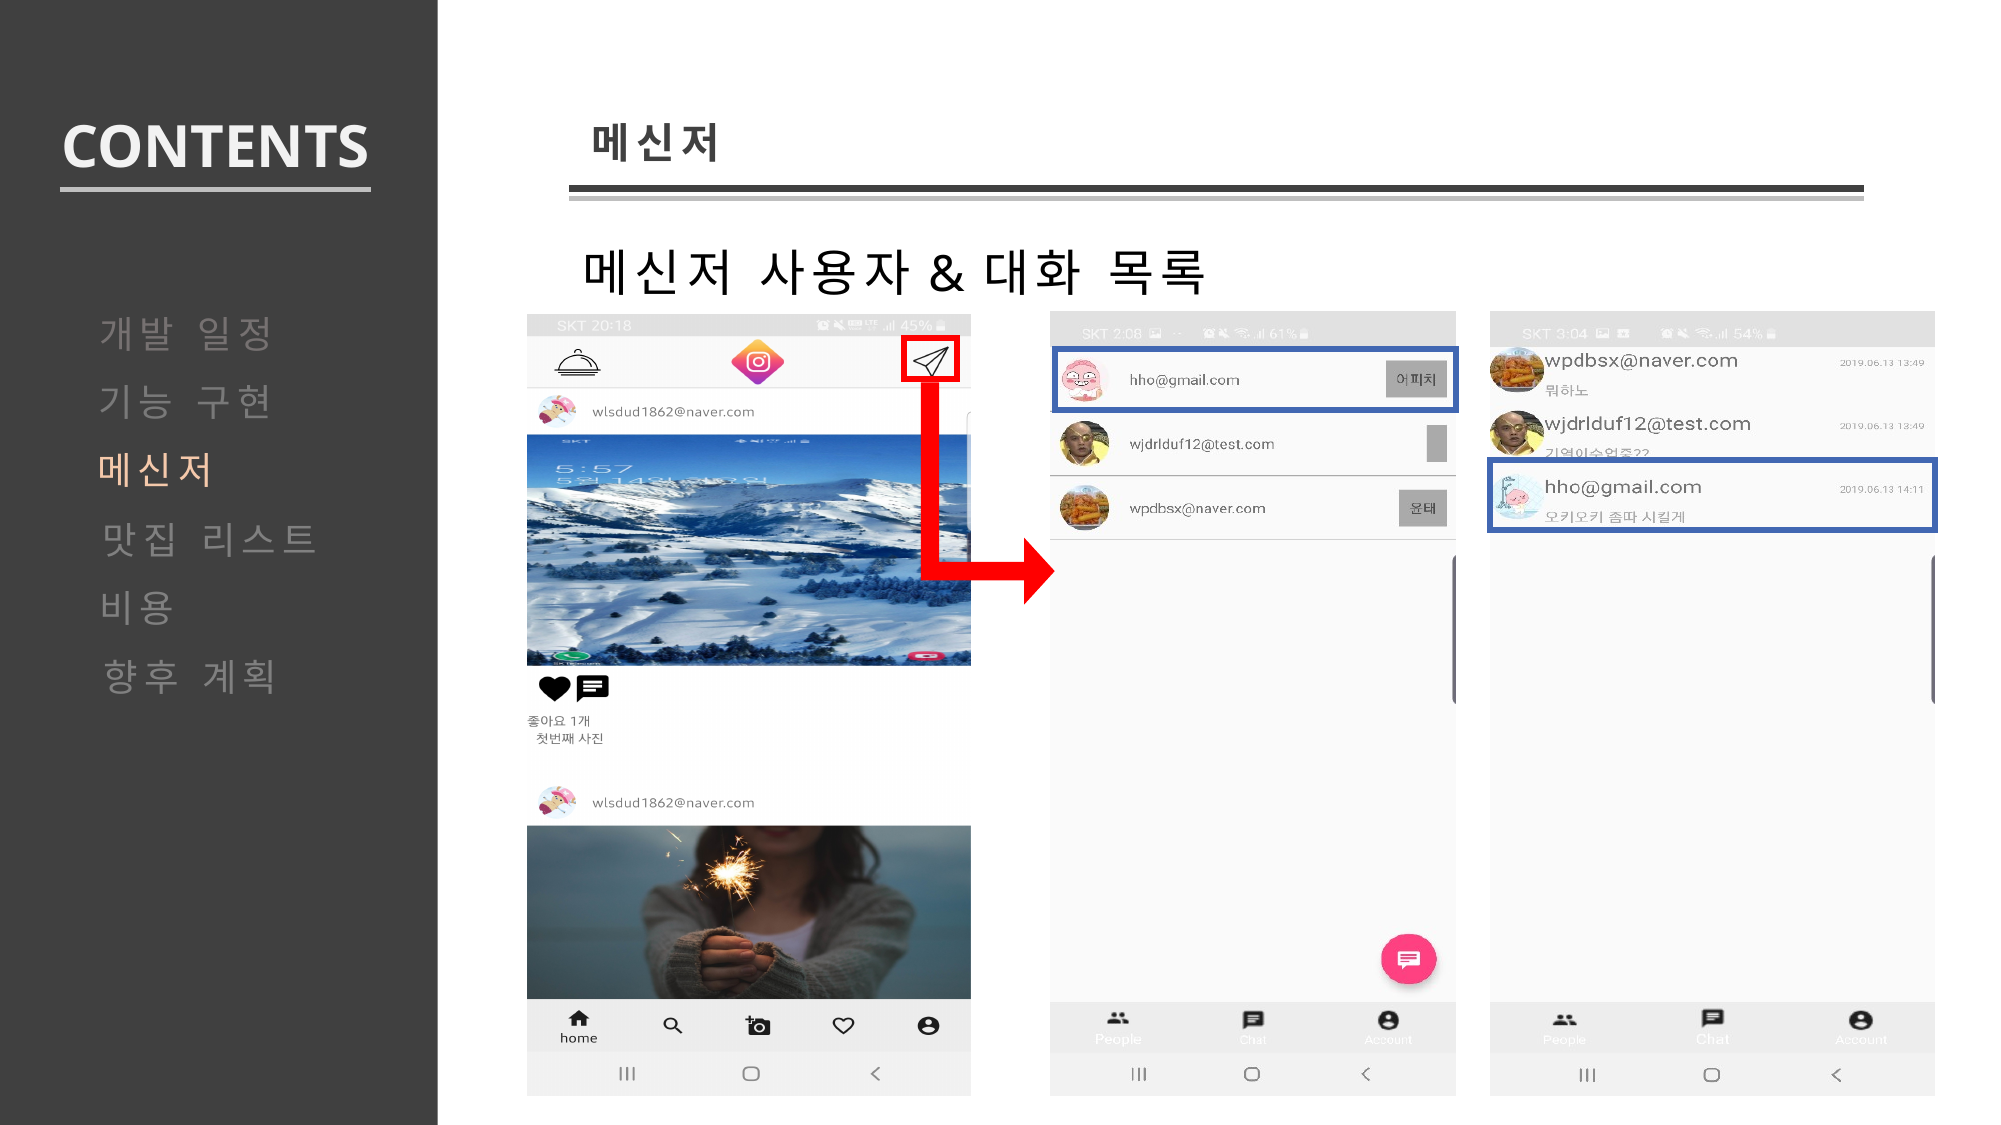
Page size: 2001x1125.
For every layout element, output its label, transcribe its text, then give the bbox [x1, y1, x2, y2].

picture [1050, 311, 1456, 1096]
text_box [24, 105, 407, 704]
text_box 메신저 [576, 109, 735, 175]
text_box [971, 535, 1050, 608]
text_box 메신저 사용자&대화 목록 [567, 204, 1222, 309]
picture [527, 314, 971, 1096]
picture [1490, 311, 1935, 1096]
text_box [0, 0, 439, 1125]
